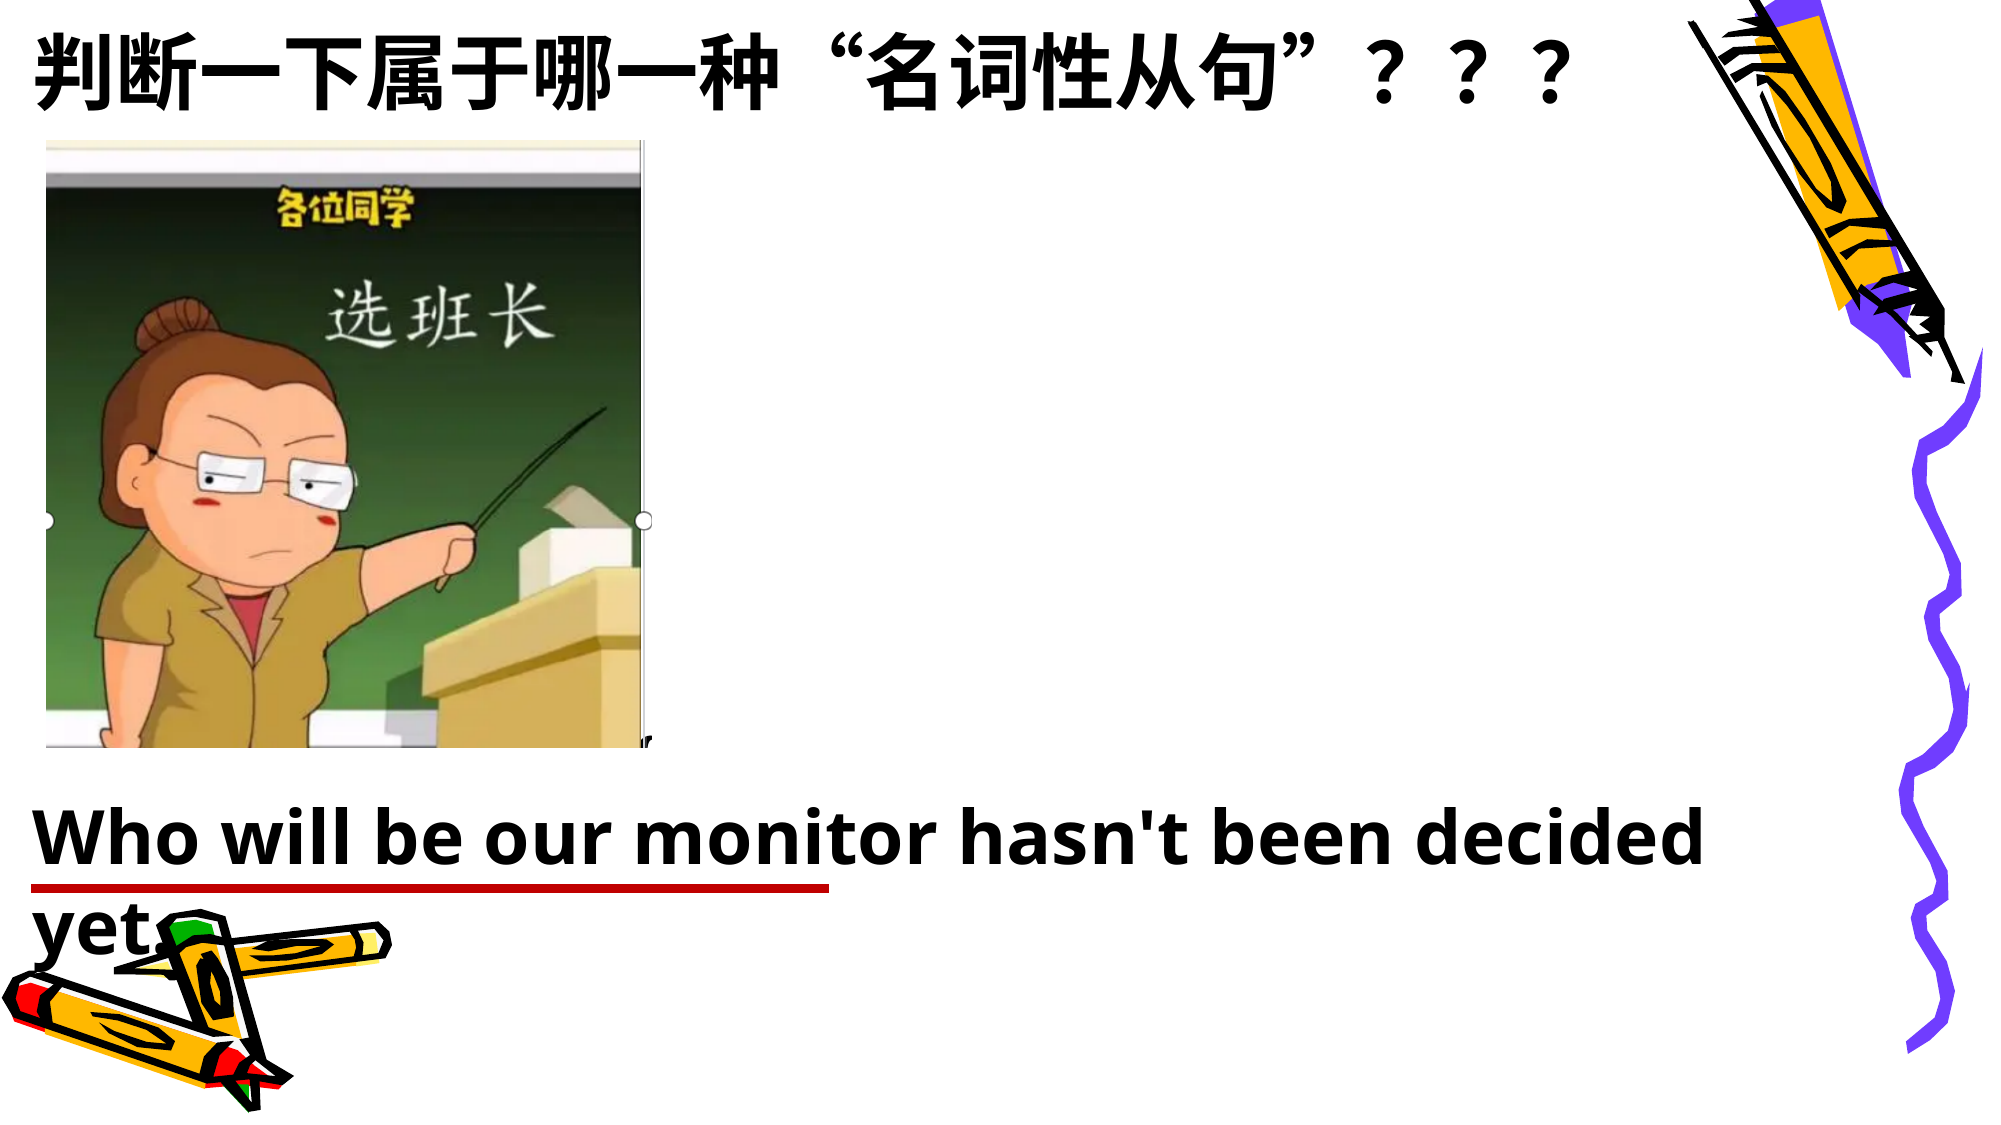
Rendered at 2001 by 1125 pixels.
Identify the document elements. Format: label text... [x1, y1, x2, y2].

text_box 判断一下属于哪一种“名词性从句”？？？ [17, 12, 1580, 128]
text_box Who will be our monitor hasn't been decided yet. [17, 782, 1823, 978]
picture [46, 140, 652, 748]
